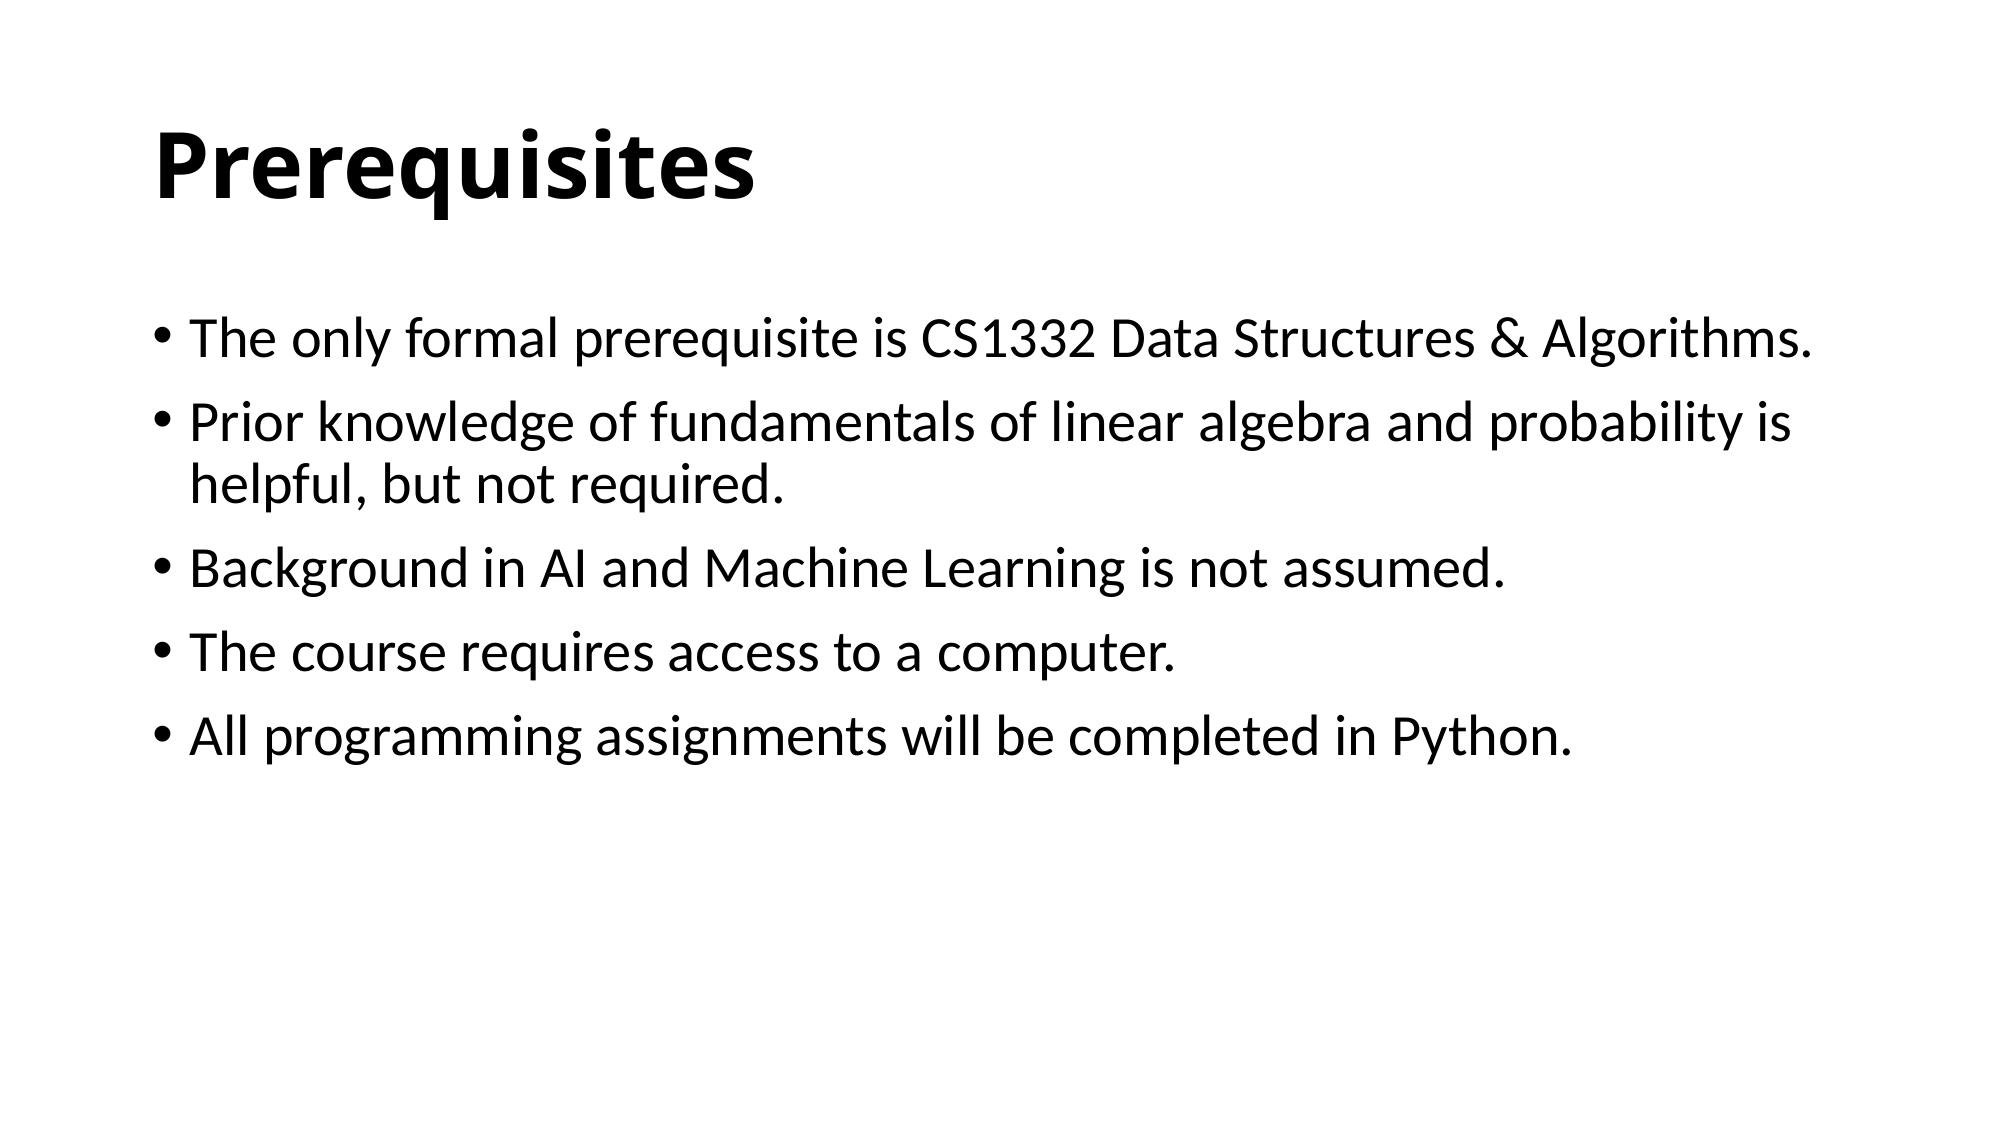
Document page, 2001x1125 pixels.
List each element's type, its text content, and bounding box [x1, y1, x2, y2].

list The only formal prerequisite is CS1332 Data Structures & Algorithms. Prior knowledge of fundamentals of linear algebra and probability is helpful, but not required. Background in AI and Machine Learning is not assumed. The course requires access to a computer. All programming assignments will be completed in Python. [137, 299, 1863, 1014]
title Prerequisites [137, 59, 1863, 278]
